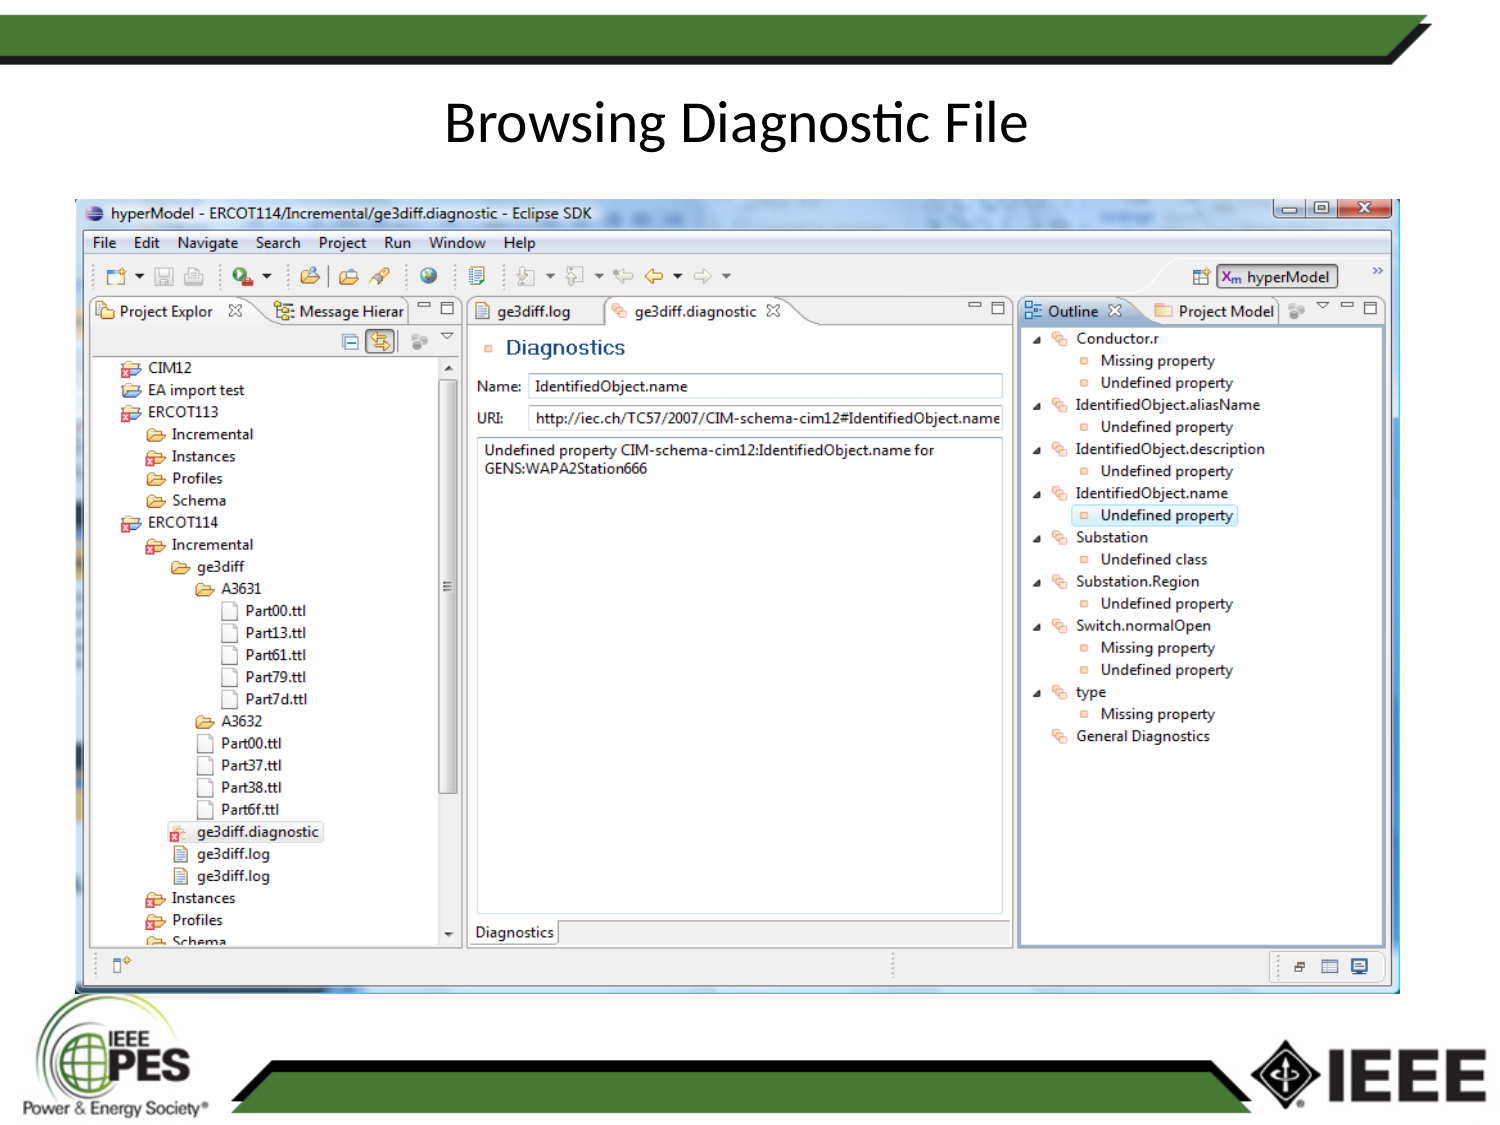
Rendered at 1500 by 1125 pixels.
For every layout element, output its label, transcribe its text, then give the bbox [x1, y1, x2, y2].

picture [0, 0, 1500, 1125]
title Browsing Diagnostic File [52, 74, 1423, 163]
